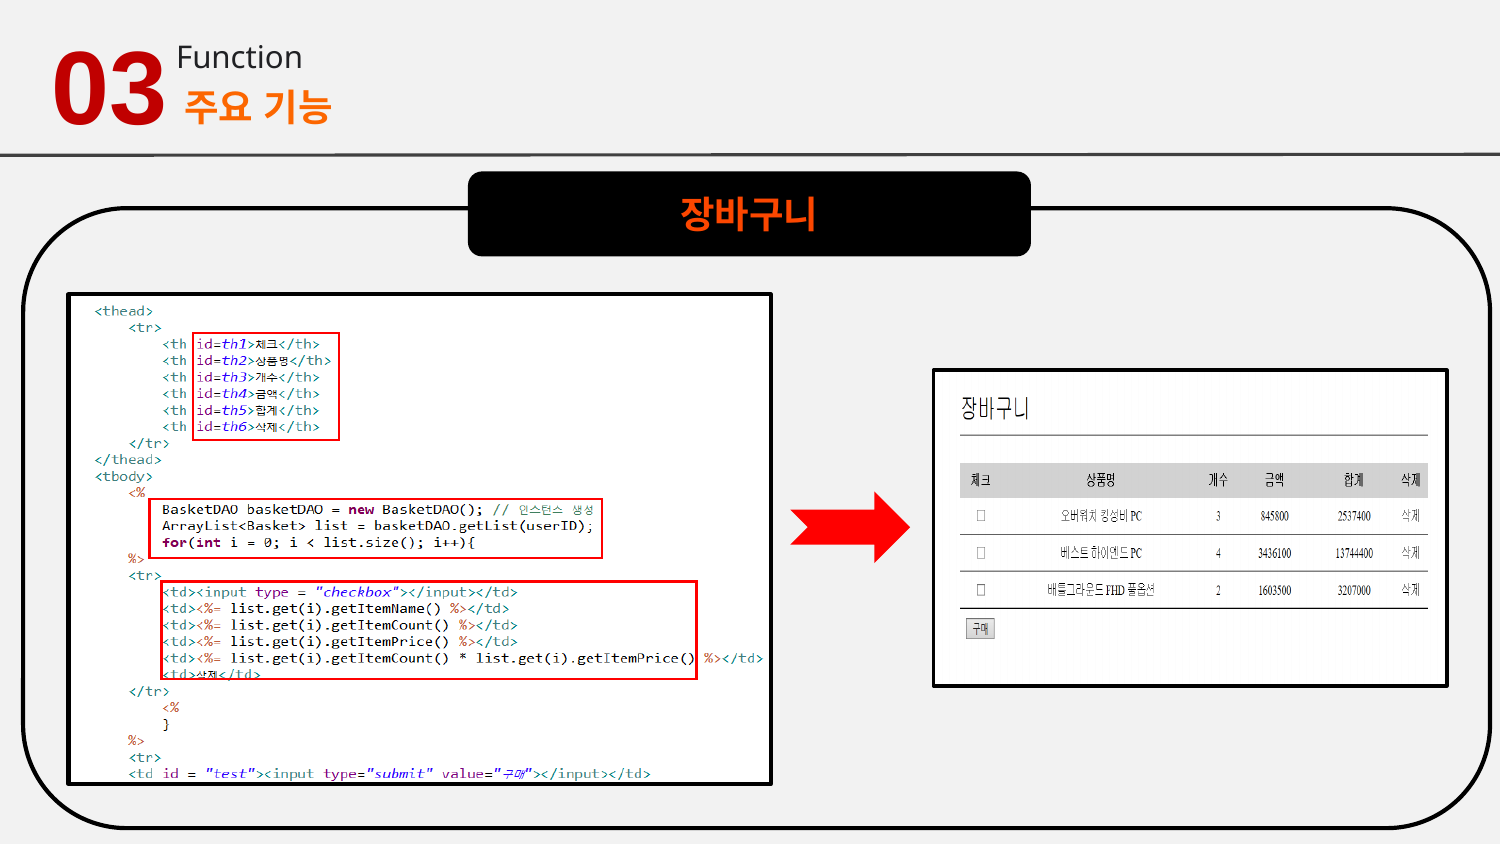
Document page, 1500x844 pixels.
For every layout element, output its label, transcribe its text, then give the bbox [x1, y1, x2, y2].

picture [935, 371, 1445, 685]
text_box [22, 207, 1492, 830]
text_box 주요 기능 [193, 83, 371, 137]
text_box Function [161, 29, 400, 83]
text_box [792, 493, 909, 561]
picture [70, 296, 769, 782]
text_box 03 [36, 12, 193, 153]
text_box 장바구니 [466, 170, 1033, 258]
